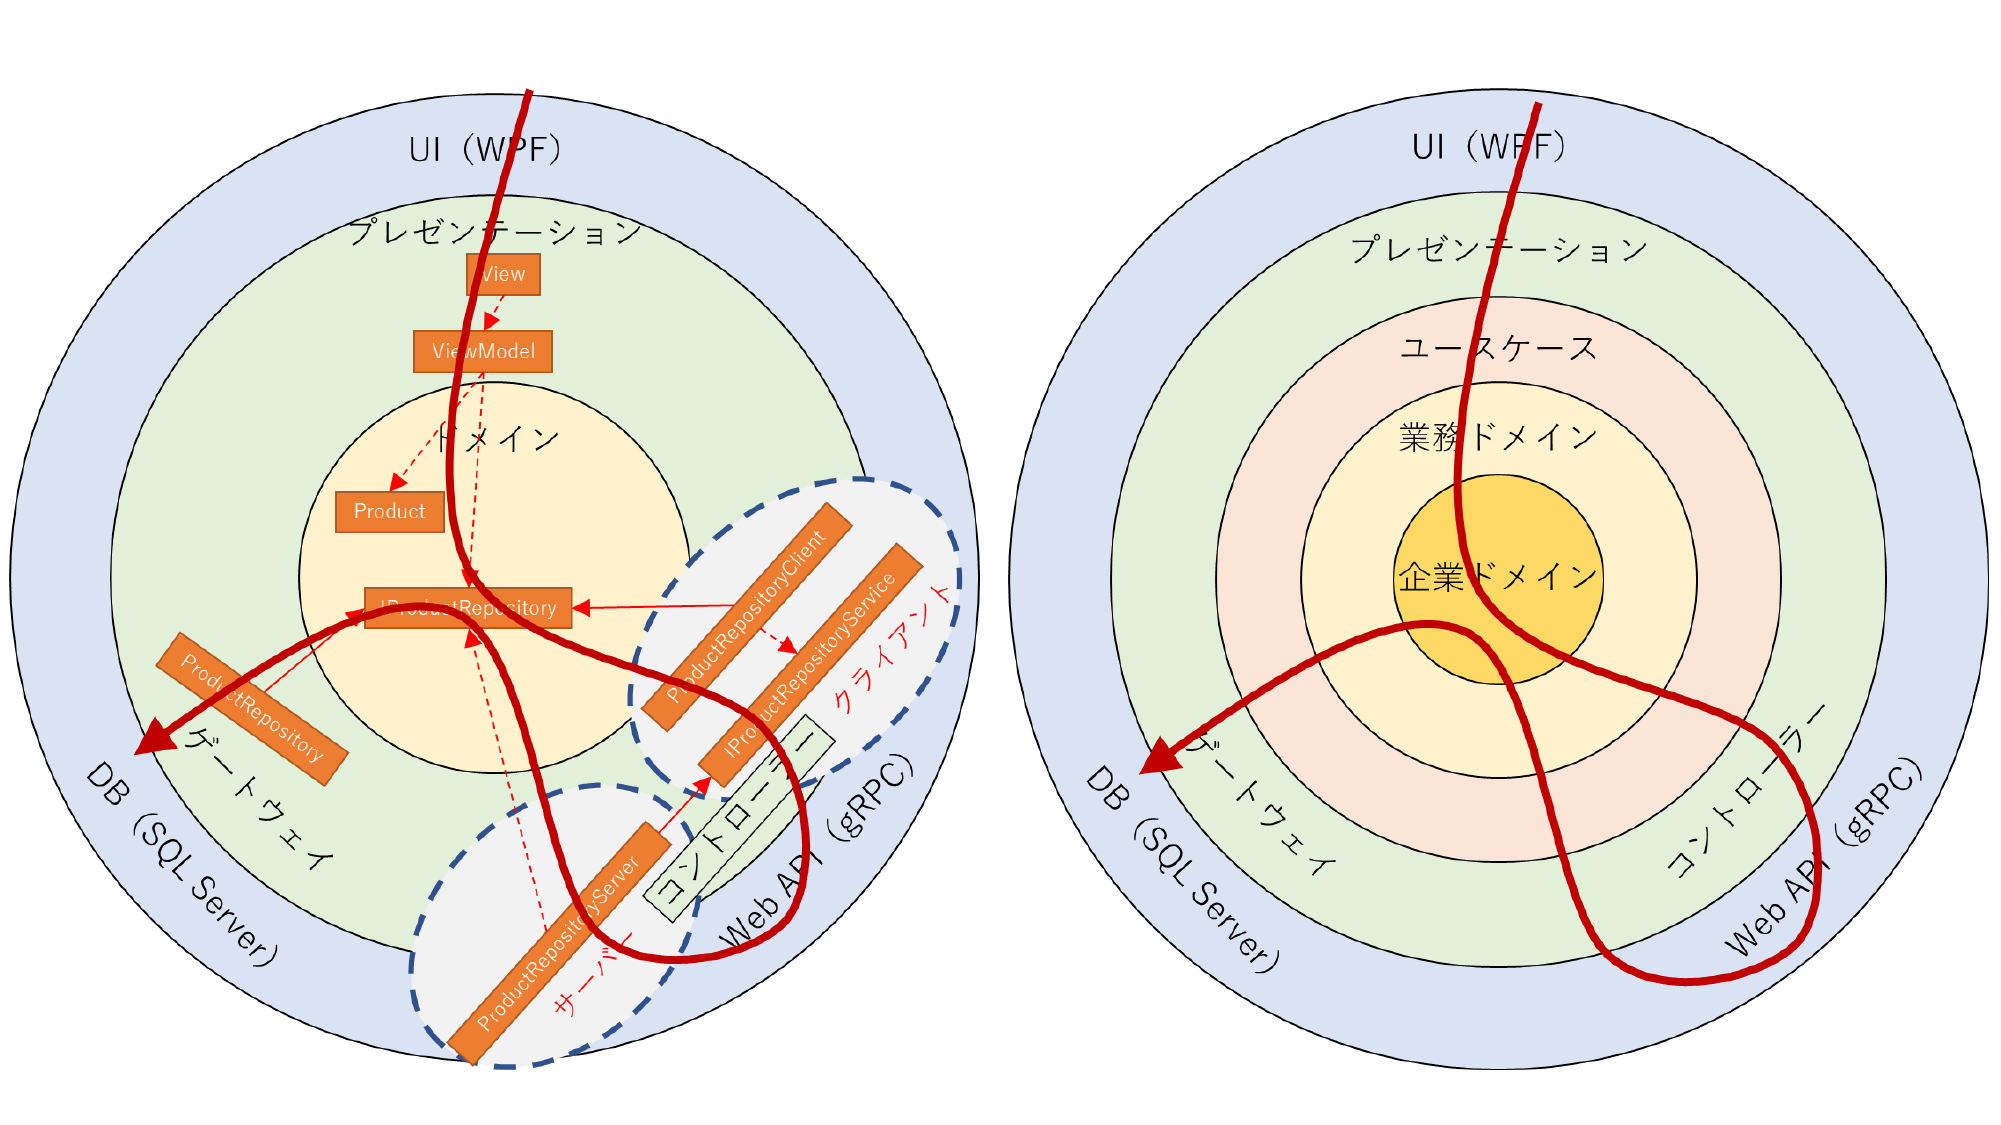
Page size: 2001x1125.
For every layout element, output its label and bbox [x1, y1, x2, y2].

picture [1008, 88, 1989, 1070]
picture [9, 88, 990, 1070]
